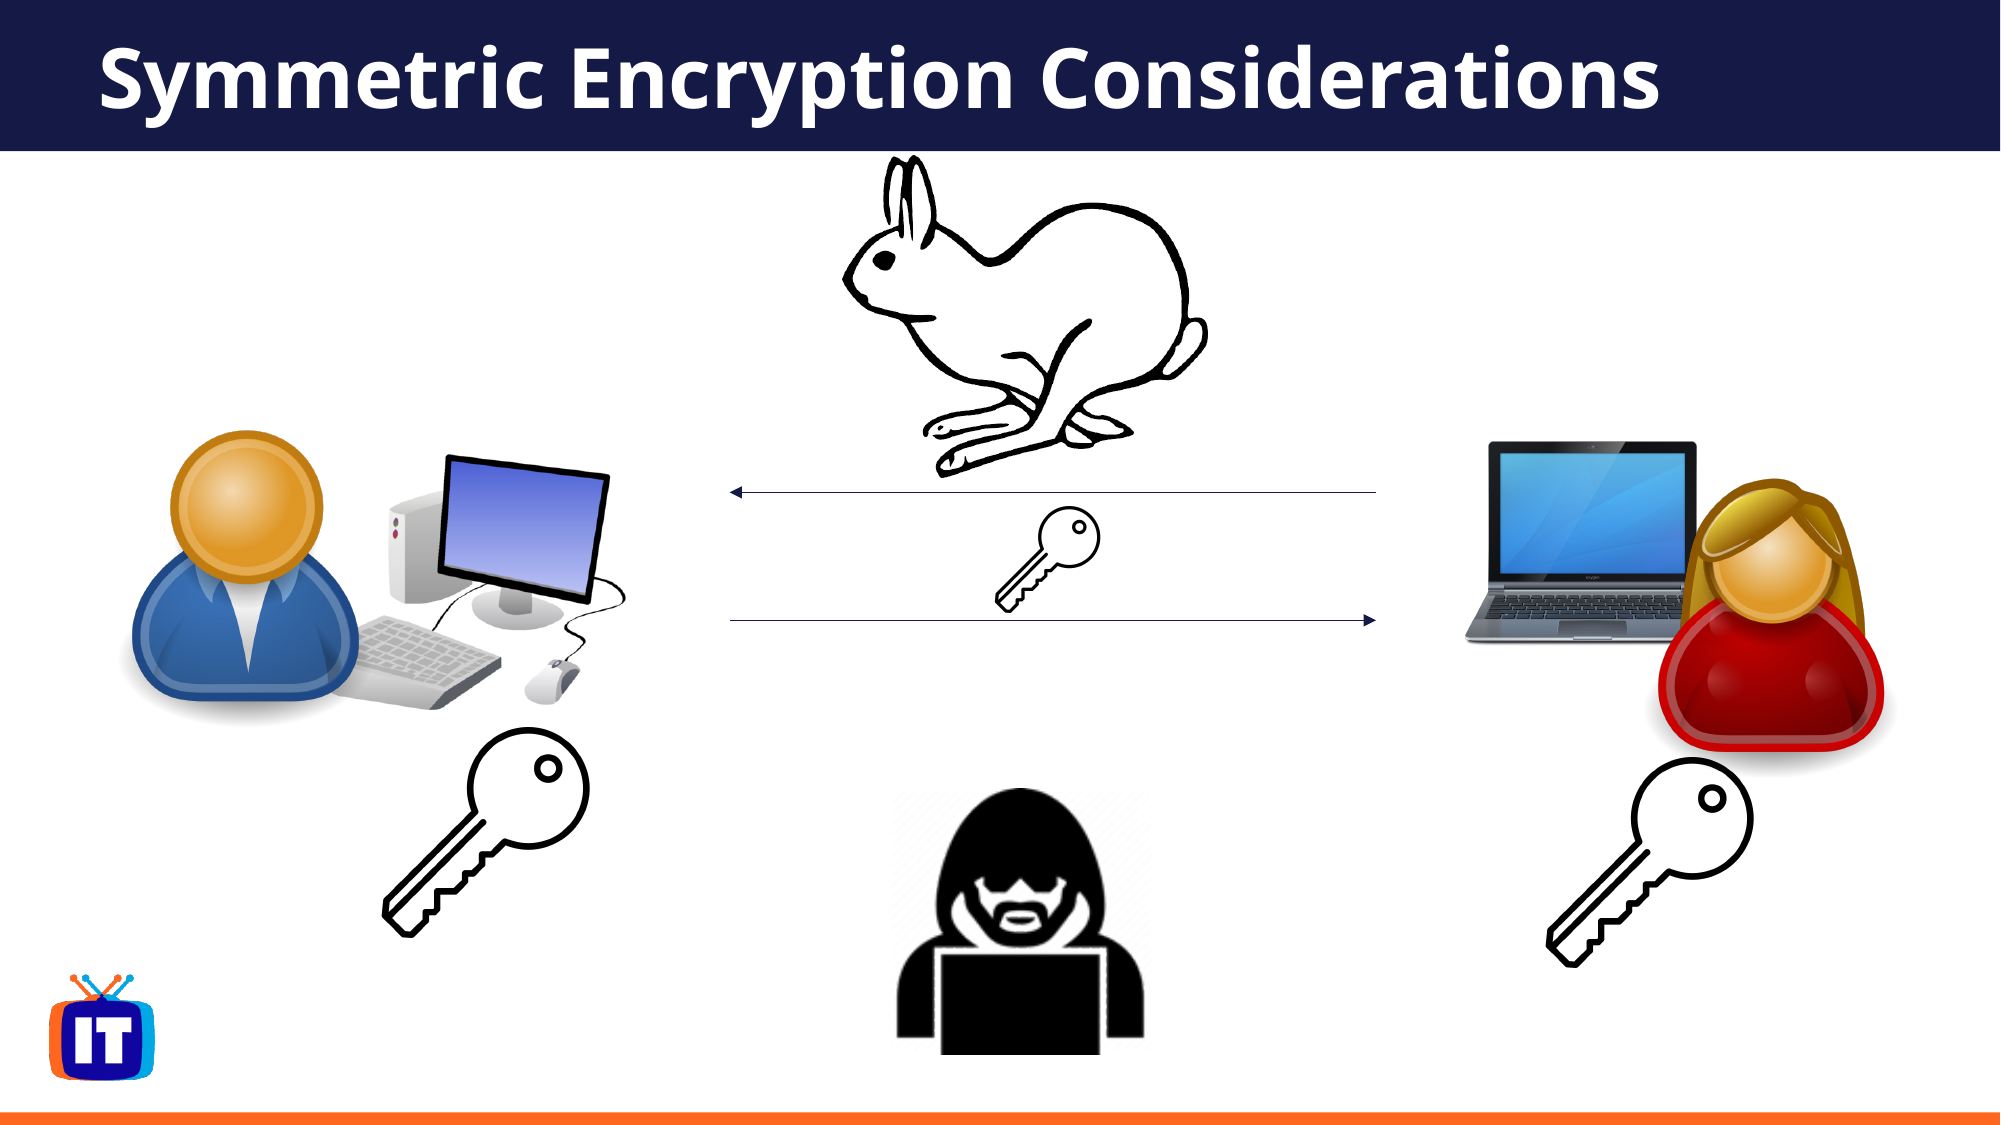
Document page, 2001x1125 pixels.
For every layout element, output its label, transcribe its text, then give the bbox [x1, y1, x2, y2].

picture [887, 788, 1155, 1055]
picture [83, 416, 665, 938]
picture [842, 154, 1208, 478]
picture [45, 968, 158, 1087]
title Symmetric Encryption Considerations [83, 0, 1917, 168]
picture [1464, 413, 1933, 968]
picture [994, 506, 1101, 613]
